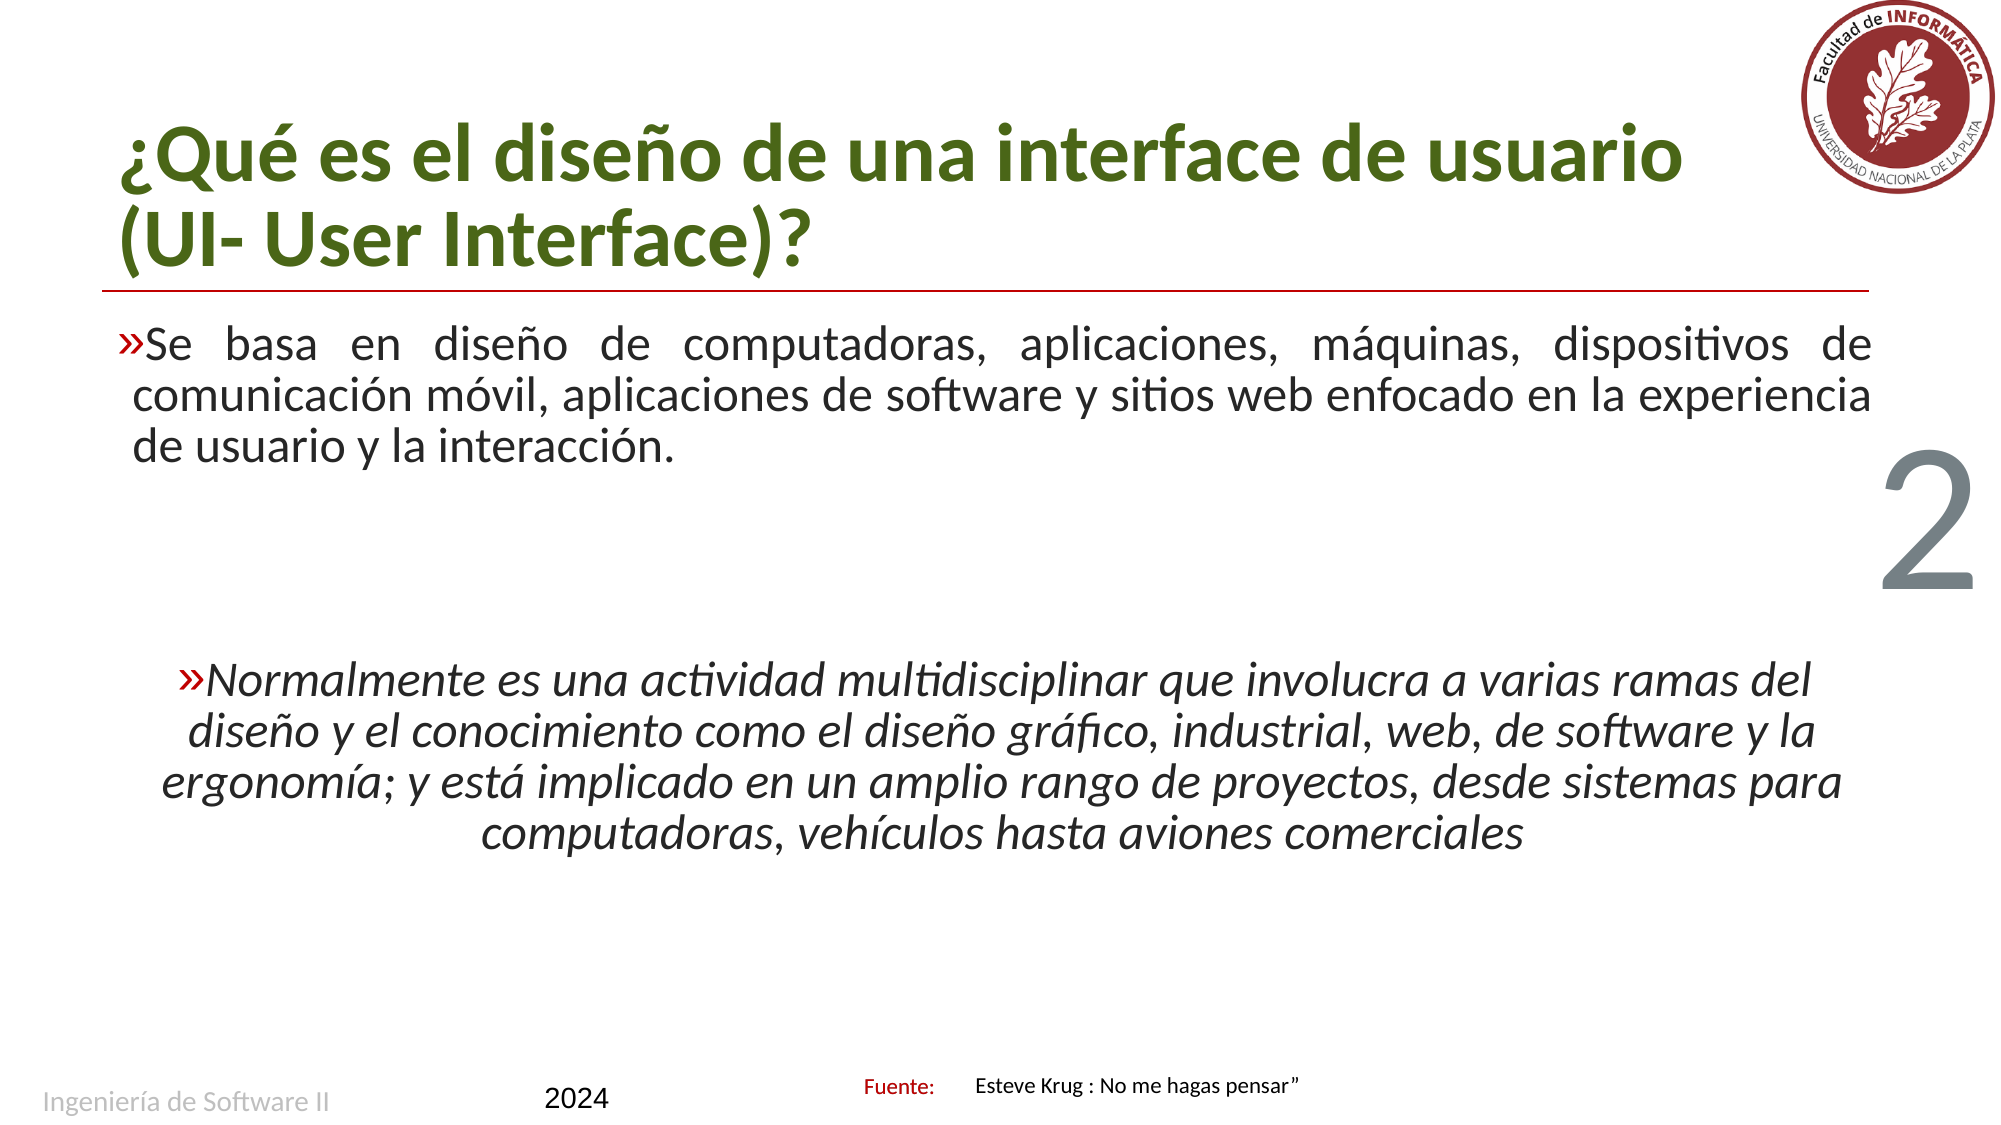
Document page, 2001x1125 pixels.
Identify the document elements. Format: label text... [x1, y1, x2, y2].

title ¿Qué es el diseño de una interface de usuario (UI- User Interface)? [102, 105, 1747, 291]
list Se basa en diseño de computadoras, aplicaciones, máquinas, dispositivos de comunicación móvil, aplicaciones de software y sitios web enfocado en la experiencia de usuario y la interacción. Normalmente es una actividad multidisciplinar que involucra a varias ramas del diseño y el conocimiento como el diseño gráfico, industrial, web, de software y la ergonomía; y está implicado en un amplio rango de proyectos, desde sistemas para computadoras, vehículos hasta aviones comerciales [102, 312, 1889, 1068]
slide_number 2 [1889, 467, 1998, 640]
footer Ingeniería de Software II [27, 1075, 382, 1111]
picture [1801, 0, 2000, 195]
text_box Esteve Krug : No me hagas pensar” [960, 1067, 1316, 1118]
